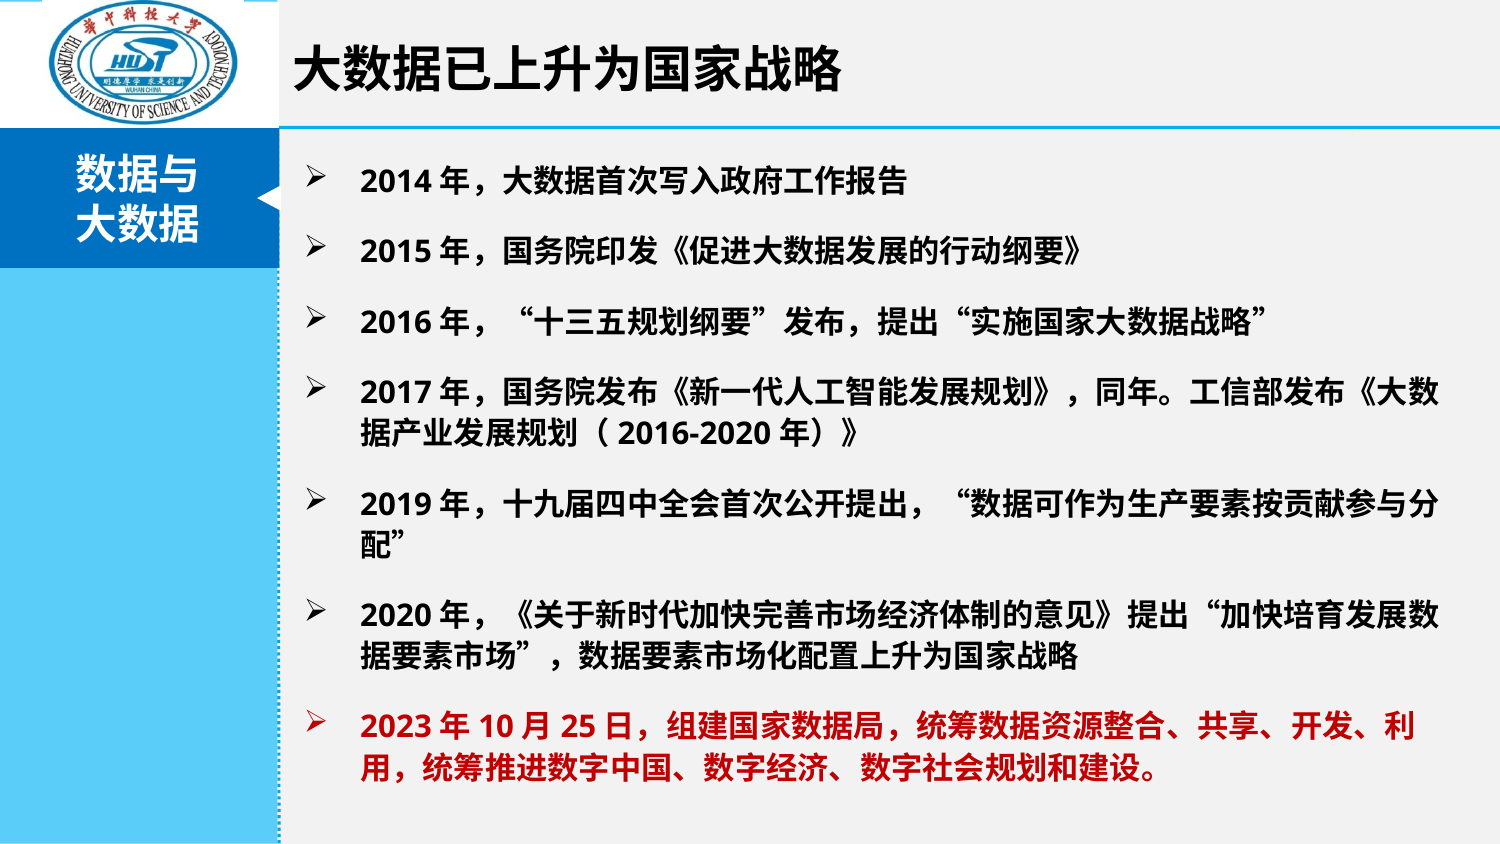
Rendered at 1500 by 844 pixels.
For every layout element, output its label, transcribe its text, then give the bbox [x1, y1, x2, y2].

text_box 2014年，大数据首次写入政府工作报告 2015年，国务院印发《促进大数据发展的行动纲要》 2016年，“十三五规划纲要”发布，提出“实施国家大数据战略” 2017年，国务院发布《新一代人工智能发展规划》，同年。工信部发布《大数据产业发展规划（2016-2020年）》 2019年，十九届四中全会首次公开提出，“数据可作为生产要素按贡献参与分配” 2020年，《关于新时代加快完善市场经济体制的意见》提出“加快培育发展数据要素市场”，数据要素市场化配置上升为国家战略 2023年10月25日，组建国家数据局，统筹数据资源整合、共享、开发、利用，统筹推进数字中国、数字经济、数字社会规划和建设。 [289, 150, 1483, 836]
picture [42, 0, 244, 128]
text_box 大数据已上升为国家战略 [277, 0, 998, 127]
